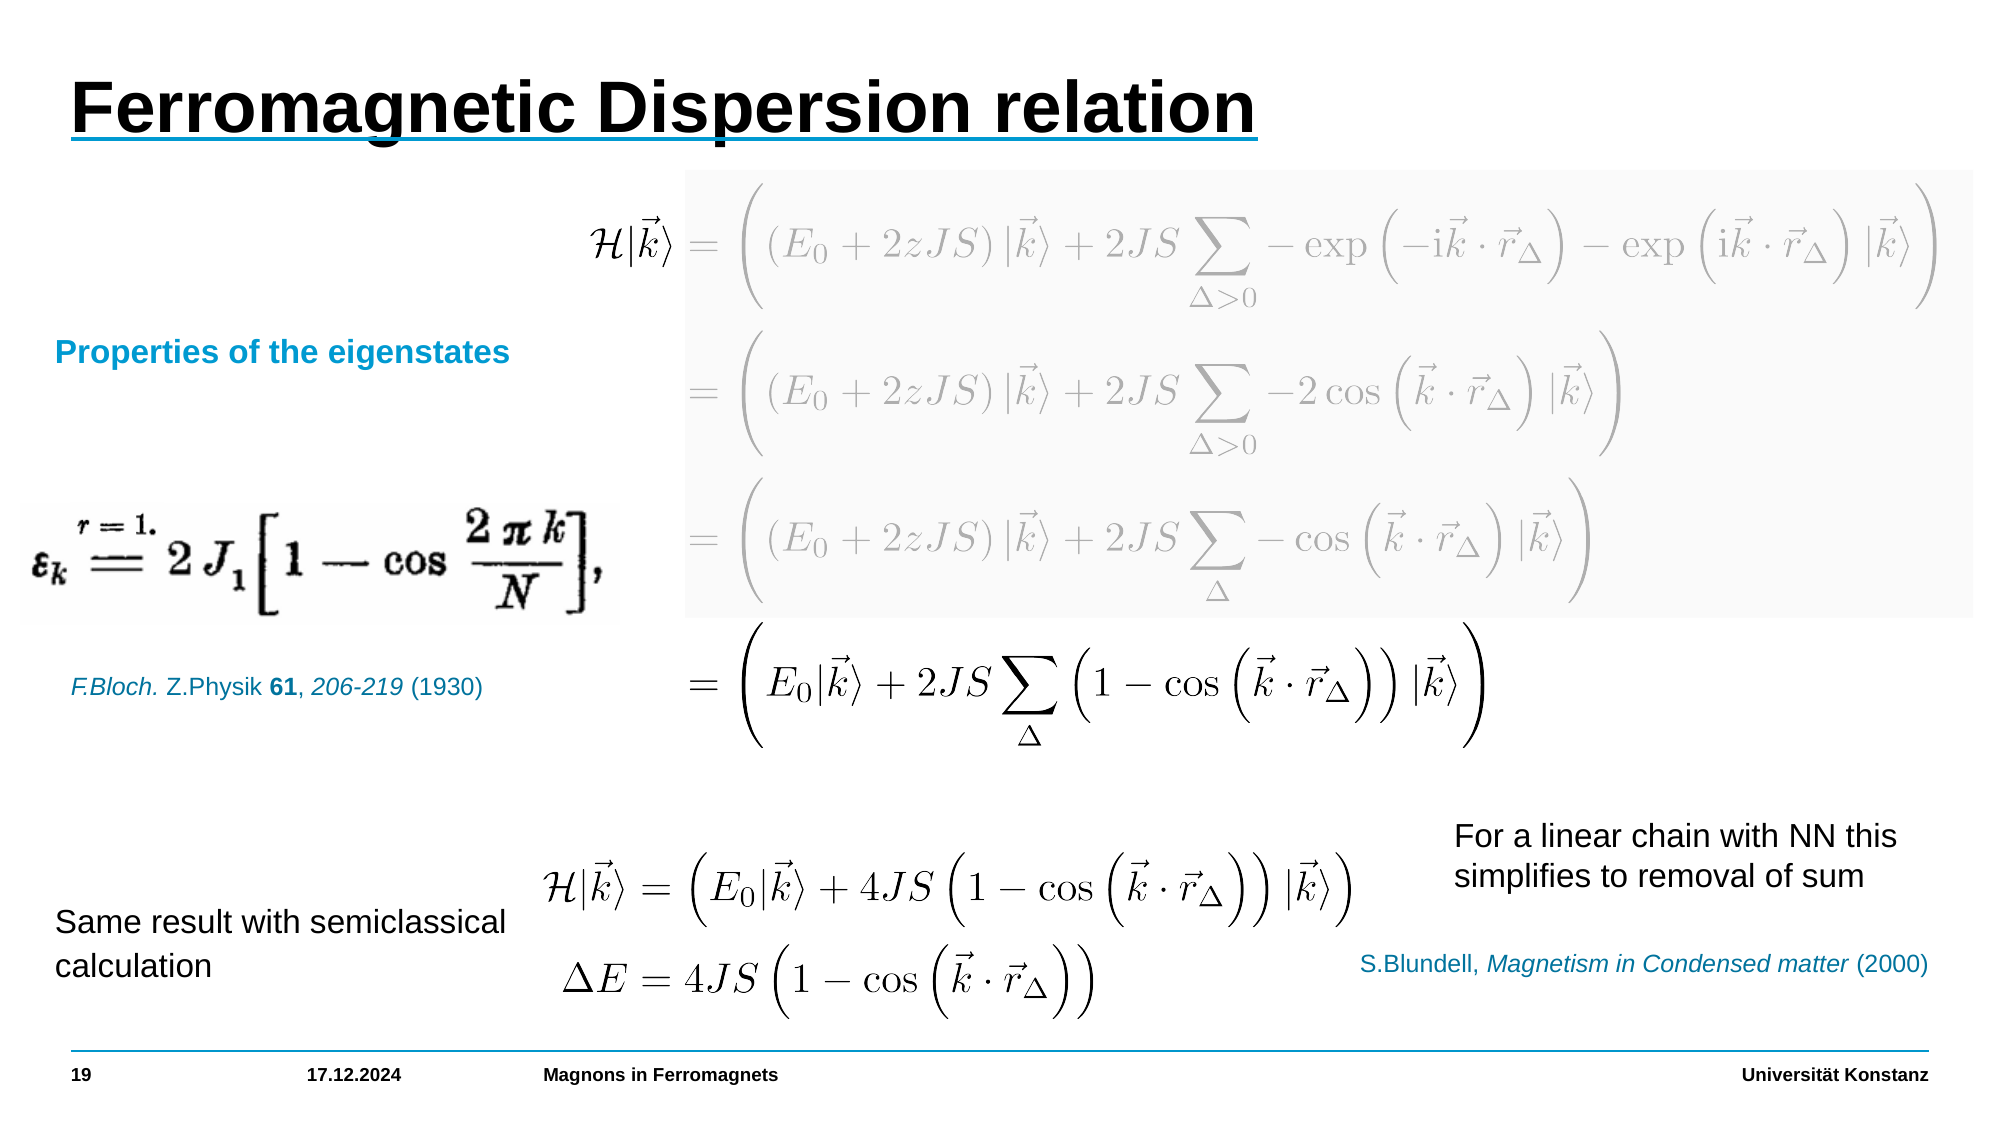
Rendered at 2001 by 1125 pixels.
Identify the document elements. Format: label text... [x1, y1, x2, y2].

title Ferromagnetic Dispersion relation [70, 66, 1457, 268]
text_box For a linear chain with NN this simplifies to removal of sum [1439, 806, 1914, 902]
slide_number 19 [70, 1058, 276, 1094]
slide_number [306, 1058, 512, 1094]
list Properties of the eigenstates Same result with semiclassical calculation [55, 326, 585, 502]
picture [20, 183, 1937, 748]
footer Magnons in Ferromagnets [543, 1058, 1489, 1094]
text_box F.Bloch. Z.Physik 61, 206-219 (1930) [56, 662, 499, 708]
picture [543, 852, 1351, 1019]
text_box [683, 168, 1975, 620]
list Properties of the eigenstates Same result with semiclassical calculation [55, 632, 670, 1000]
text_box S.Blundell, Magnetism in Condensed matter (2000) [1355, 940, 1944, 986]
